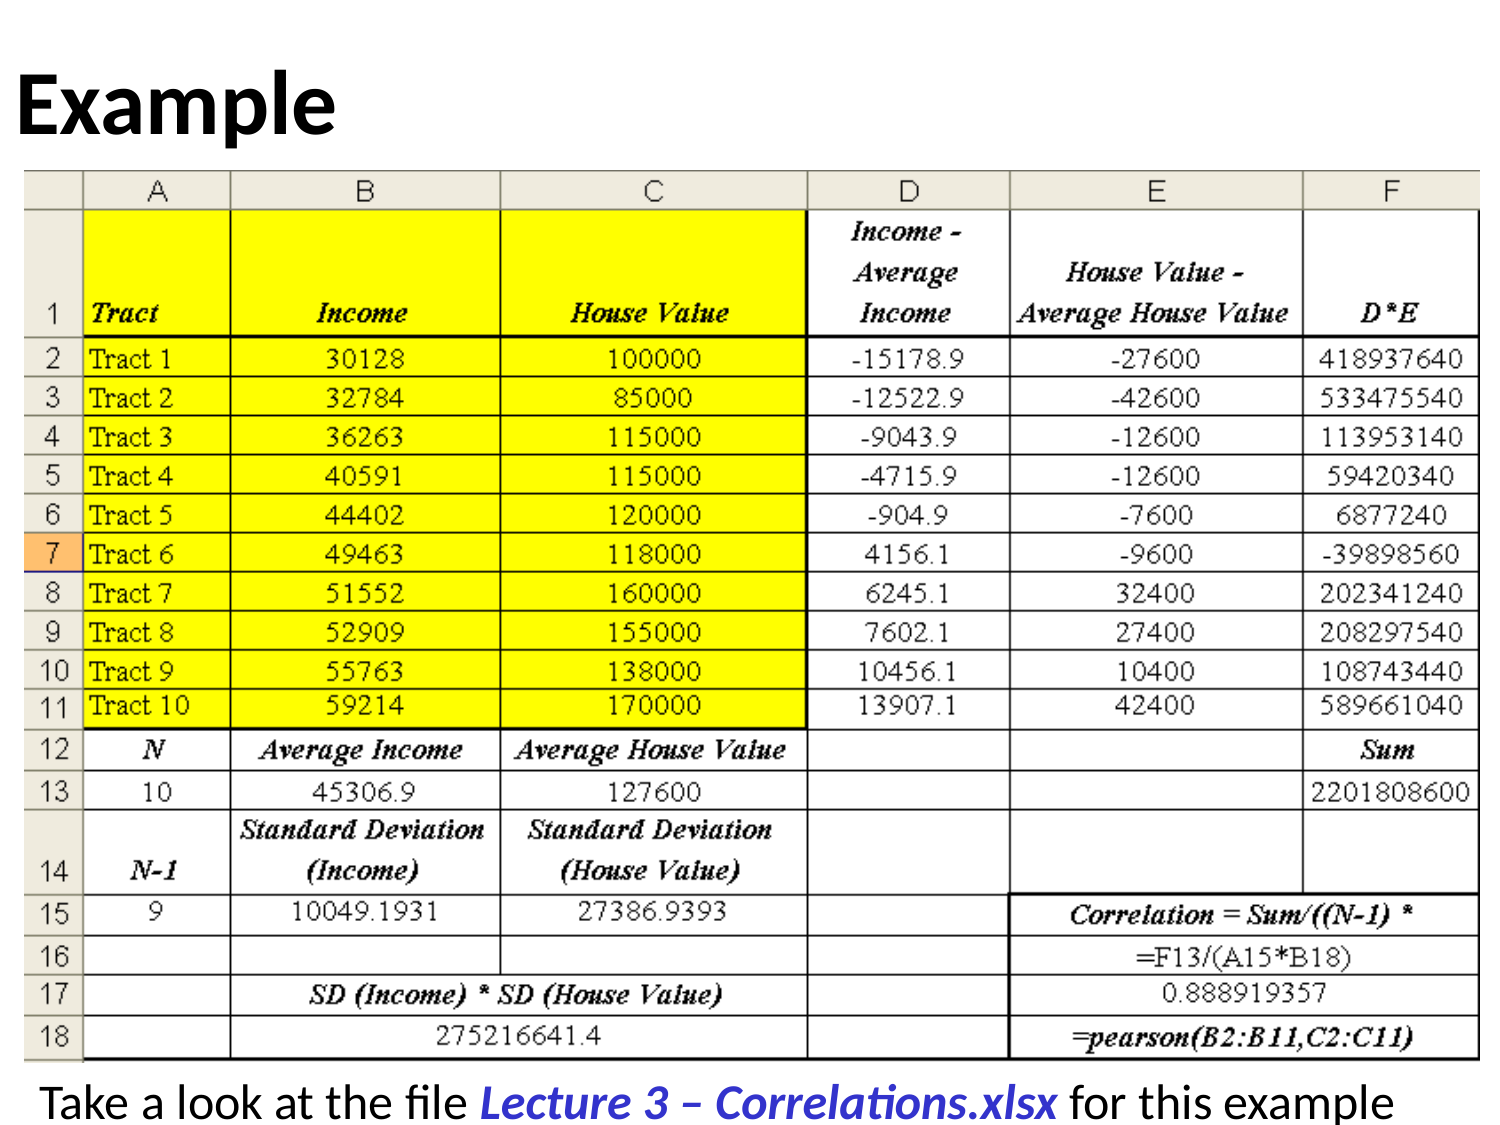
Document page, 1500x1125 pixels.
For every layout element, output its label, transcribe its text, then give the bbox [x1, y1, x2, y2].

title Example [0, 28, 1388, 167]
picture [24, 169, 1481, 1063]
text_box Take a look at the file Lecture 3 – Correlations.xlsx for this example [24, 1071, 1450, 1125]
